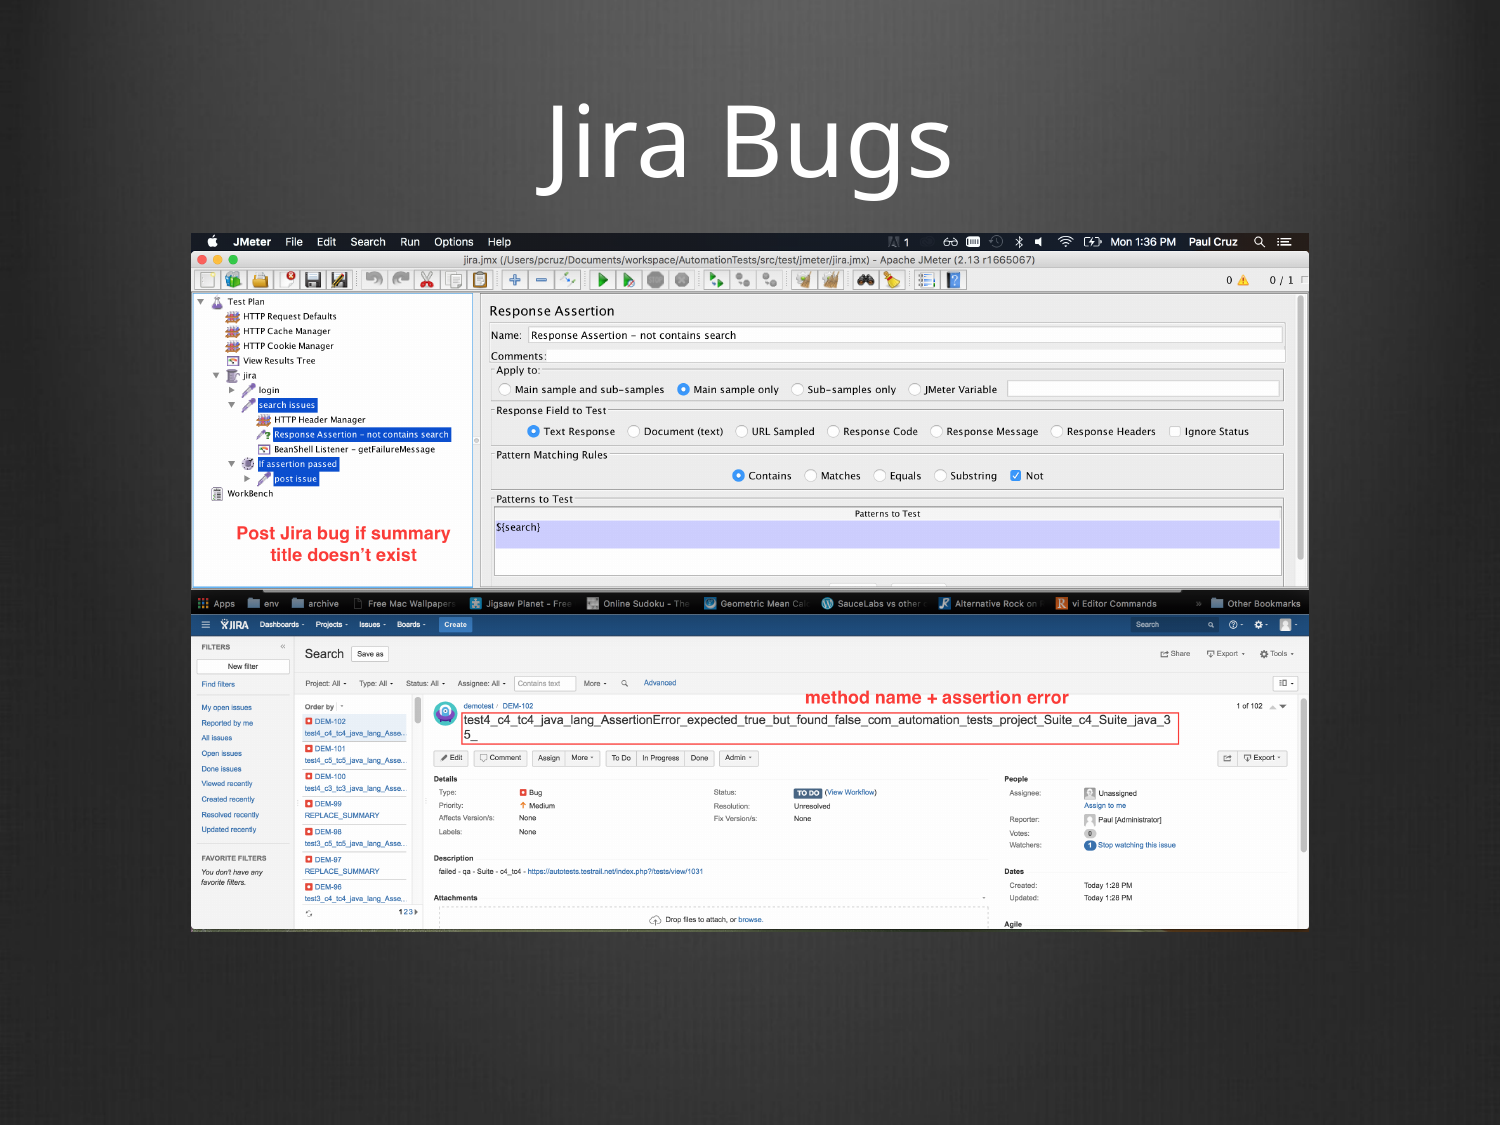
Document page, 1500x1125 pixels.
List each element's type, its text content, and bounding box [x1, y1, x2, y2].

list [112, 233, 1388, 932]
title Jira Bugs [112, 19, 1388, 233]
